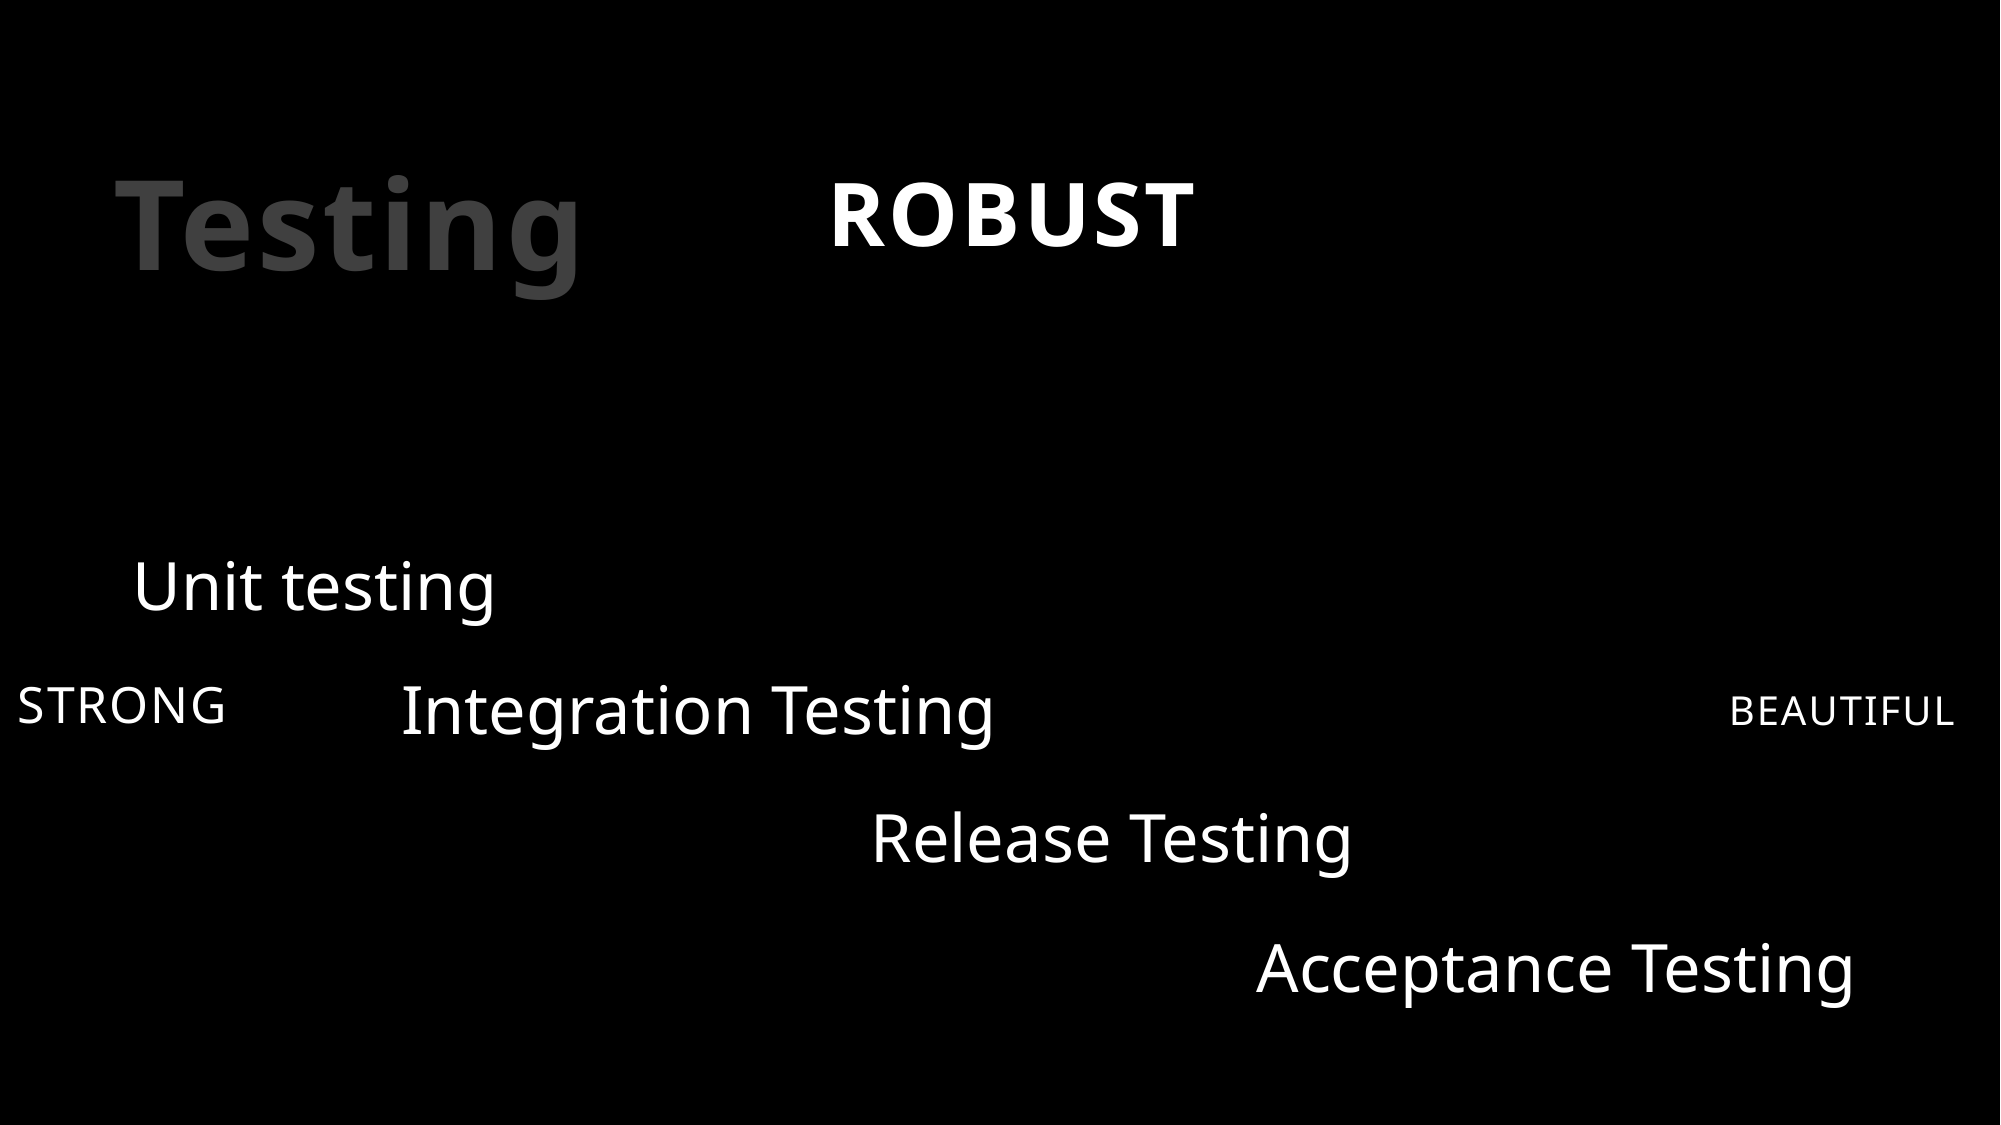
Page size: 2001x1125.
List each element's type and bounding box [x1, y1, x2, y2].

text_box [0, 0, 2000, 1125]
